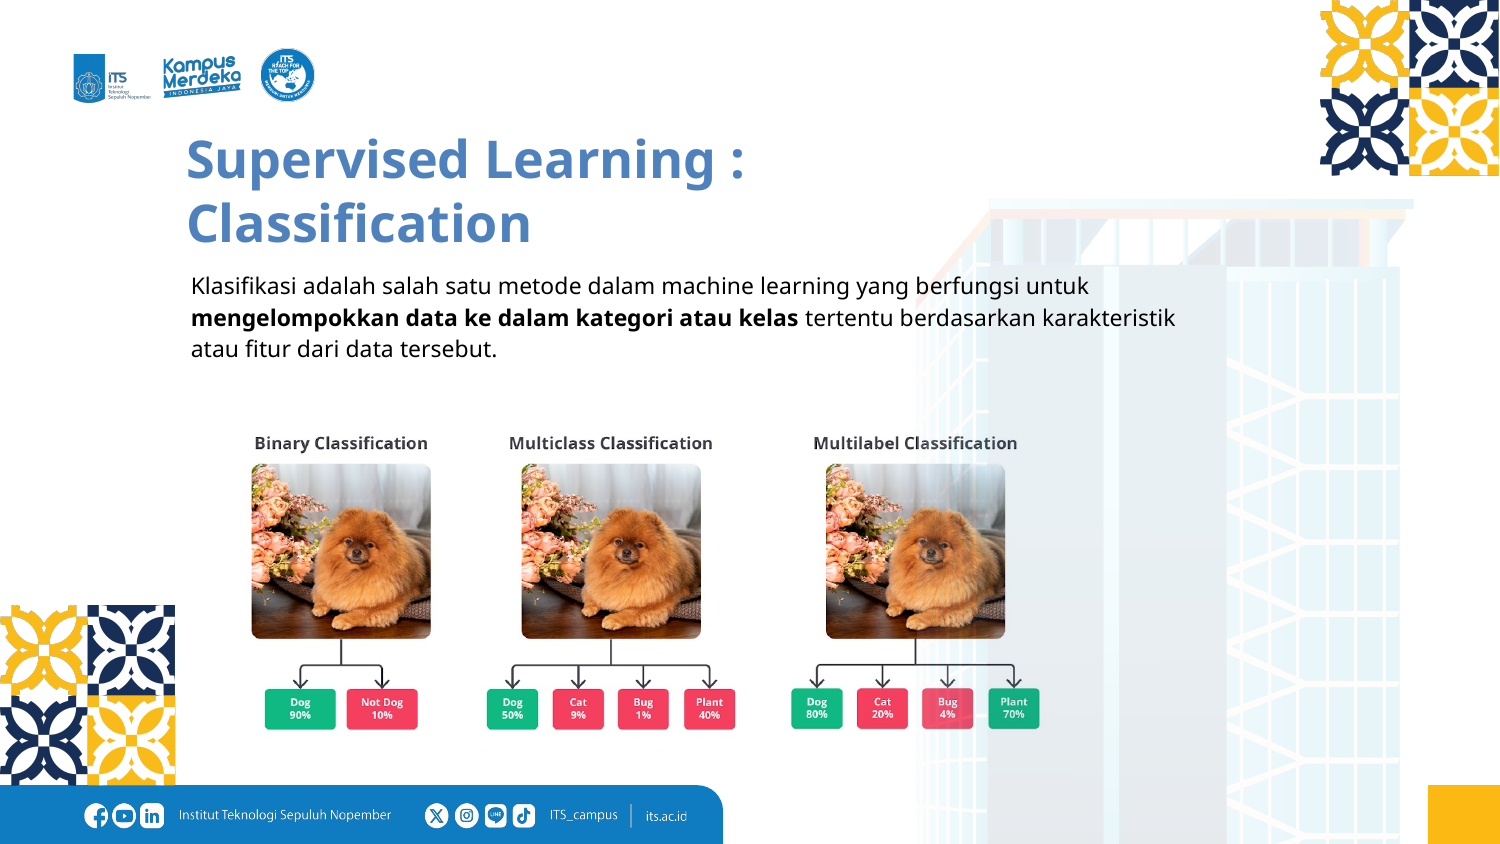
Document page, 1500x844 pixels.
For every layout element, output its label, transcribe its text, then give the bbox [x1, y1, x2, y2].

picture [190, 175, 1429, 844]
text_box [0, 784, 724, 844]
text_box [1432, 784, 1500, 844]
text_box [1320, 0, 1500, 176]
text_box Klasifikasi adalah salah satu metode dalam machine learning yang berfungsi untuk mengelompokkan data ke dalam kategori atau kelas tertentu berdasarkan karakteristik atau fitur dari data tersebut. [175, 252, 887, 378]
text_box [0, 605, 176, 783]
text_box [73, 48, 315, 103]
text_box Supervised Learning : Classification [186, 125, 1028, 252]
